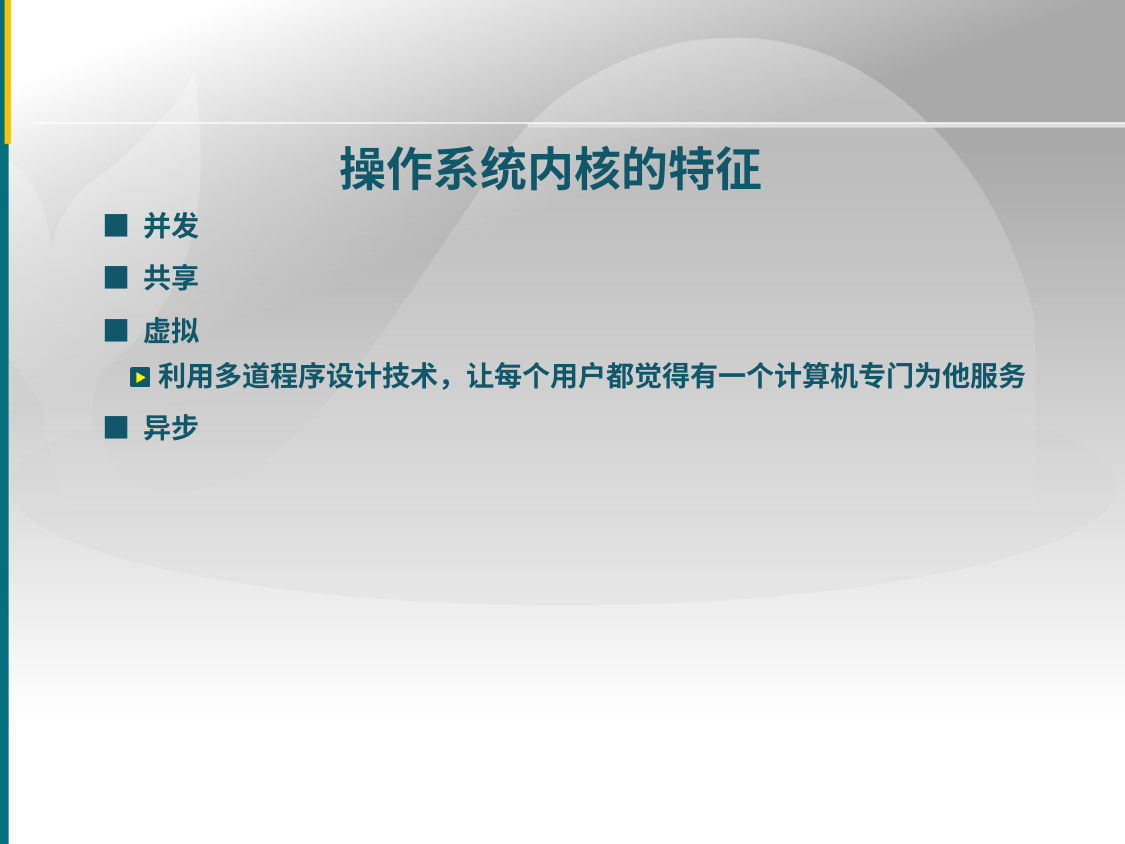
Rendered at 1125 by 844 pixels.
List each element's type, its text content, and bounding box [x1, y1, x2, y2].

picture [0, 0, 1125, 844]
text_box ■ 虚拟 [87, 305, 1038, 354]
text_box ■ 并发 [87, 200, 1038, 250]
text_box 利用多道程序设计技术，让每个用户都觉得有一个计算机专门为他服务 [105, 351, 1055, 400]
text_box ■ 共享 [87, 253, 1038, 302]
text_box ■ 异步 [87, 402, 1038, 452]
text_box 操作系统内核的特征 [325, 131, 827, 200]
